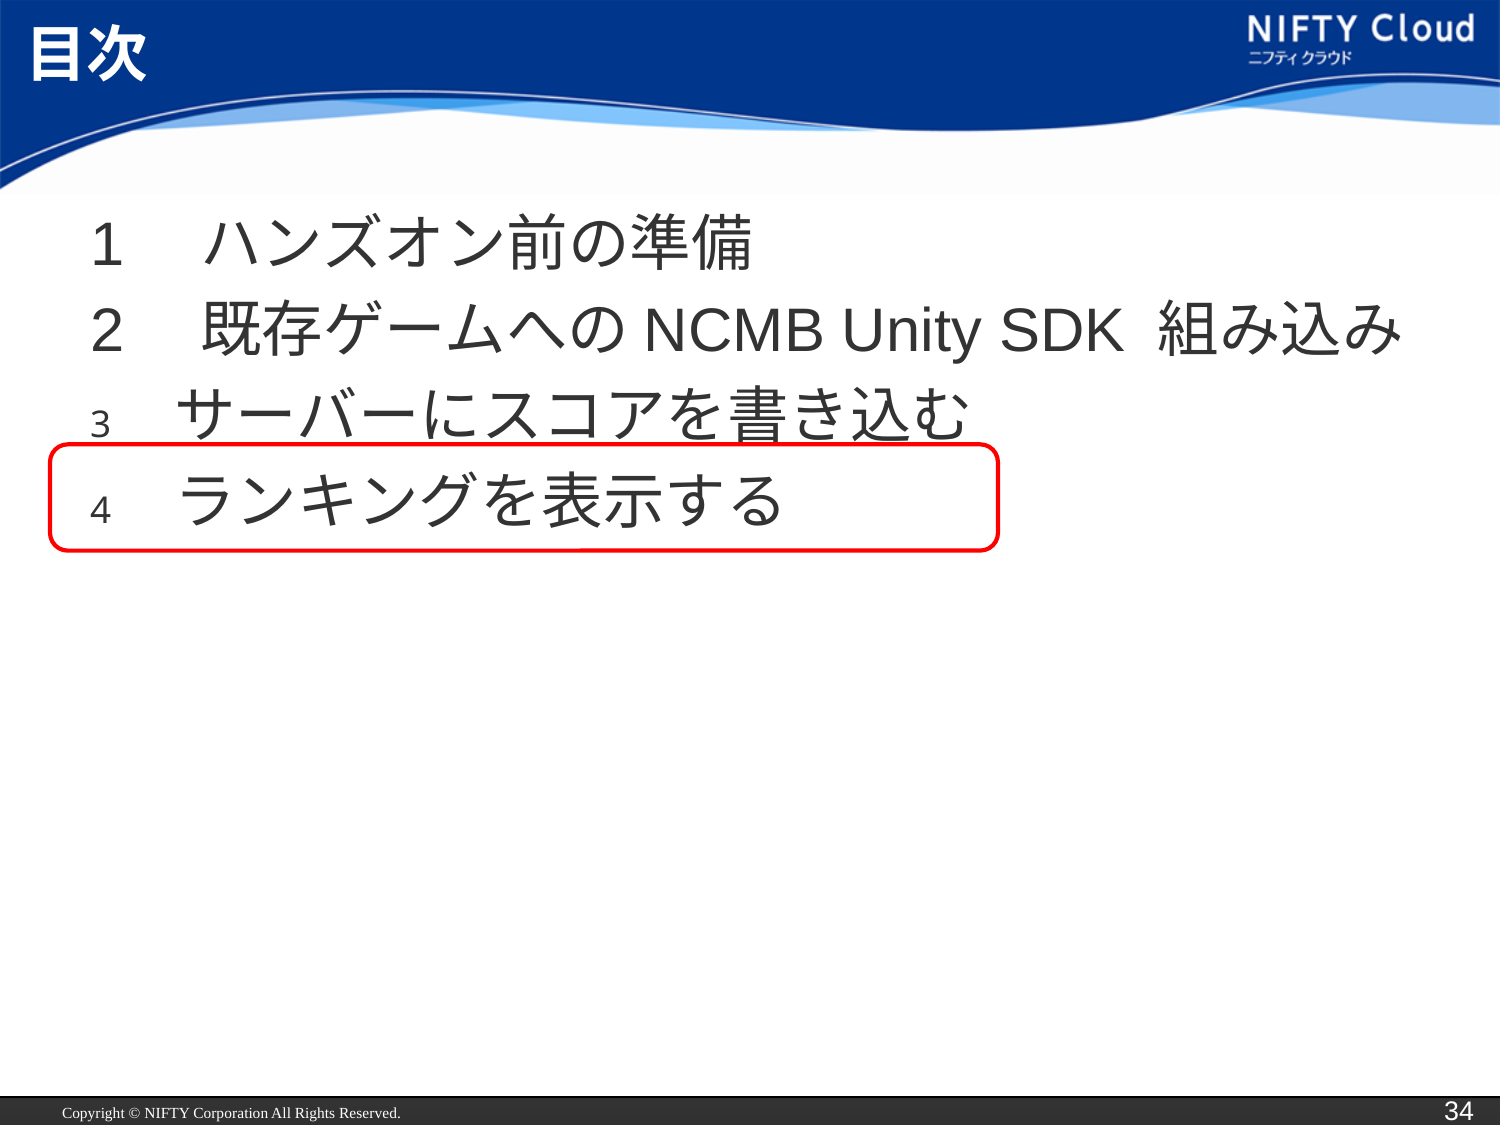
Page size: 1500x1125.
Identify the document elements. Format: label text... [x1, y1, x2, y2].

picture [0, 0, 1500, 195]
title 目次 [10, 7, 1361, 112]
text_box [47, 442, 1001, 553]
list 1 ハンズオン前の準備 2 既存ゲームへのNCMB Unity SDK 組み込み サーバーにスコアを書き込む ランキングを表示する [74, 196, 1426, 1006]
